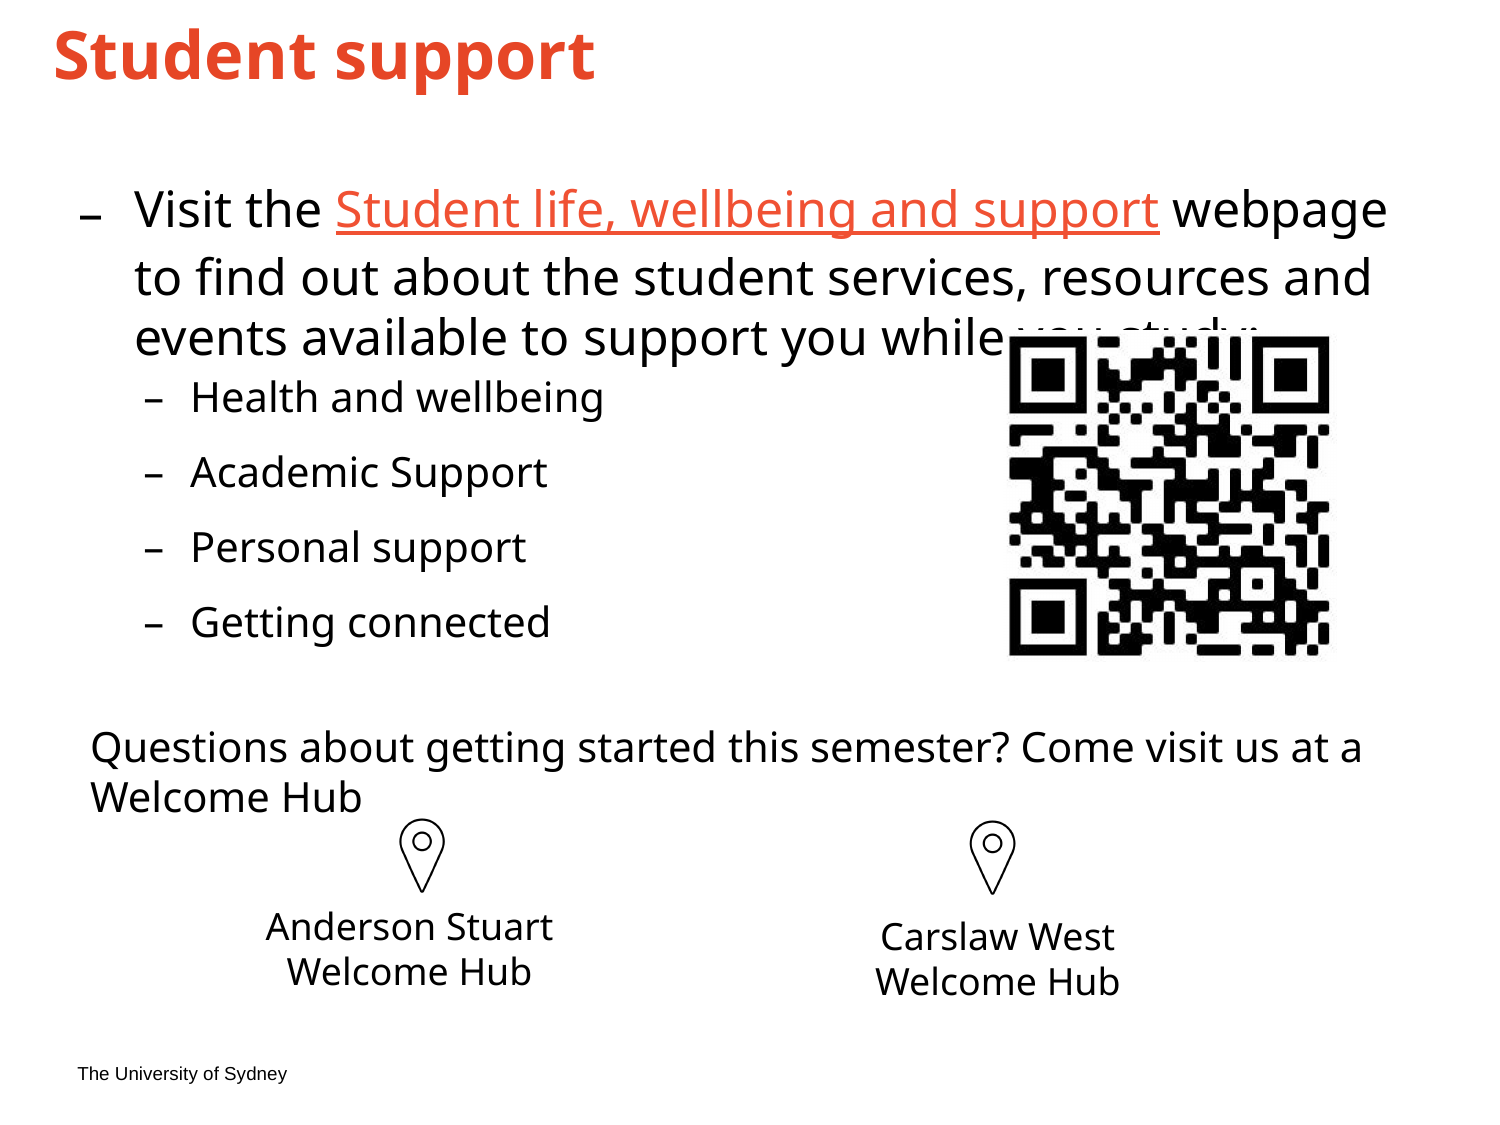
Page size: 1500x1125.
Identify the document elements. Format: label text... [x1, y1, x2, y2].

text_box Anderson Stuart Welcome Hub [232, 895, 588, 1001]
text_box Health and wellbeing Academic Support Personal support Getting connected [53, 363, 674, 711]
text_box Questions about getting started this semester? Come visit us at a Welcome Hub [0, 713, 1409, 1061]
picture [1003, 330, 1337, 663]
picture [940, 805, 1045, 910]
text_box Visit the Student life, wellbeing and support webpage to find out about the student services, resources and events available to support you while you study: [63, 169, 1447, 446]
picture [369, 803, 474, 908]
text_box Carslaw West Welcome Hub [820, 905, 1176, 1011]
title Student support [53, 13, 1404, 201]
